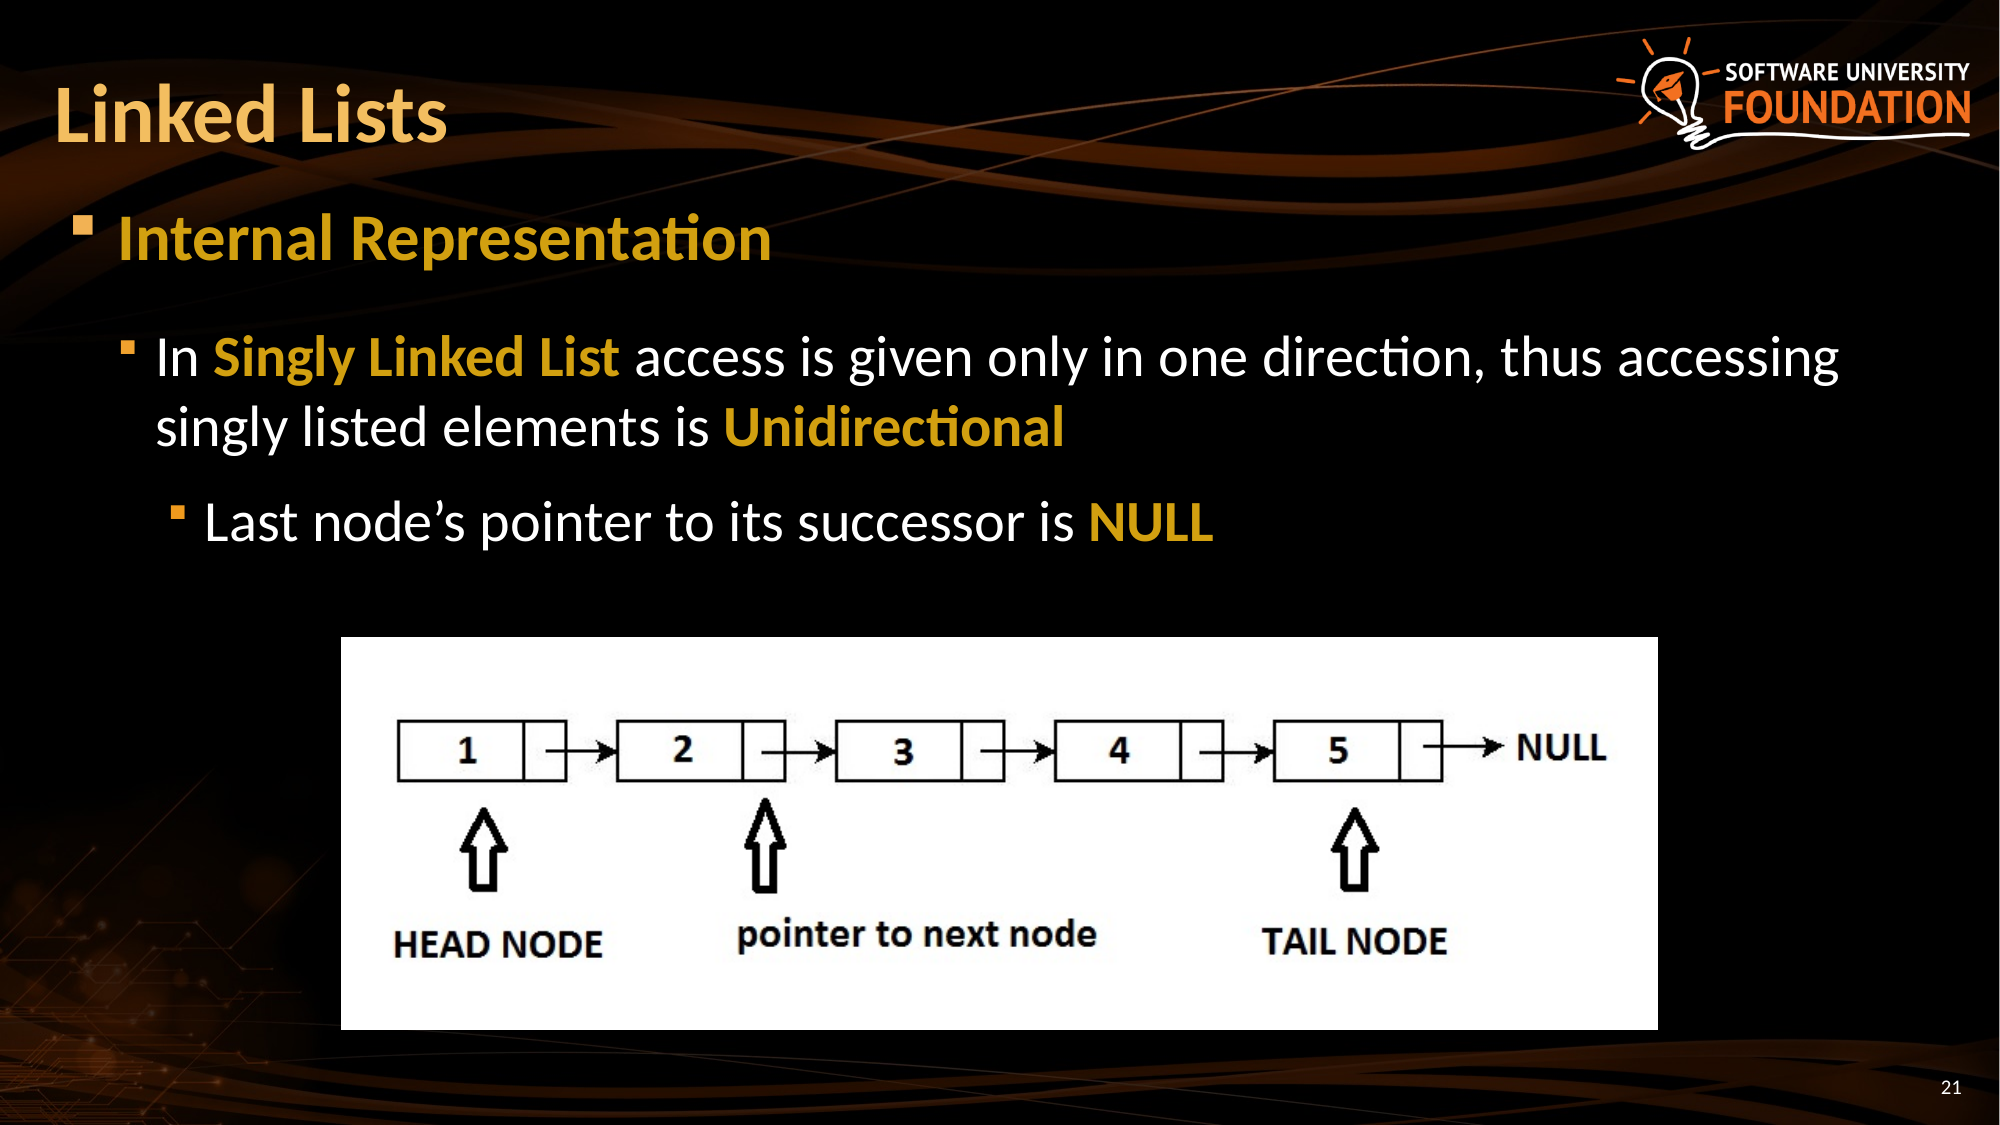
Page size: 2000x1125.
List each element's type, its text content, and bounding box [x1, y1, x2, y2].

text_box In Singly Linked List access is given only in one direction, thus accessing singly listed elements is Unidirectional Last node’s pointer to its successor is NULL [37, 312, 1963, 600]
list Internal Representation [49, 187, 1963, 312]
text_box Linked Lists [37, 24, 1609, 208]
picture [0, 0, 2000, 1125]
slide_number 21 [1897, 1070, 1968, 1103]
